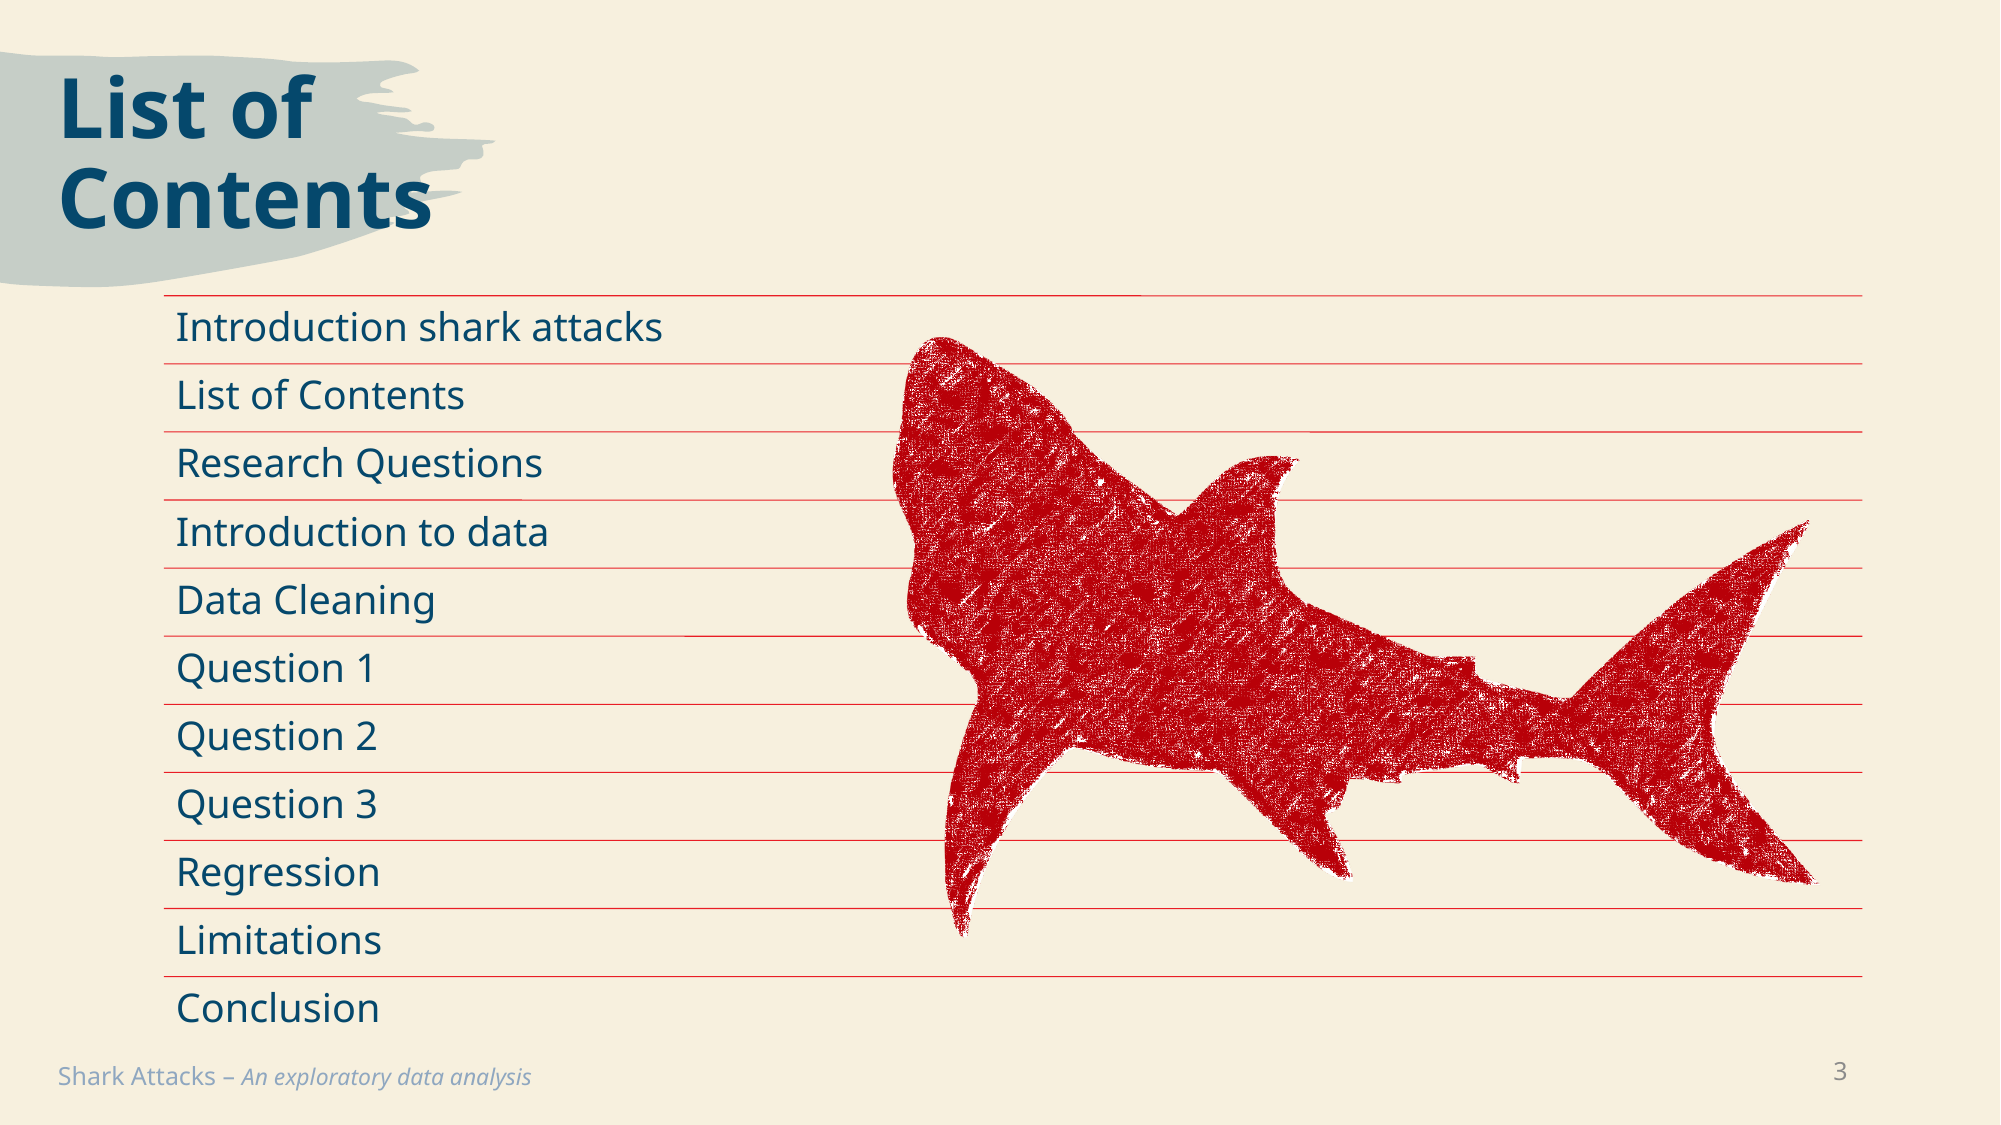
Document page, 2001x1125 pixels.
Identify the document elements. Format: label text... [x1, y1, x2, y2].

title List of Contents [42, 47, 683, 266]
picture [874, 319, 1836, 955]
slide_number 3 [1412, 1046, 1863, 1103]
footer Shark Attacks – An exploratory data analysis [42, 1045, 718, 1105]
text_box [163, 295, 1863, 1046]
